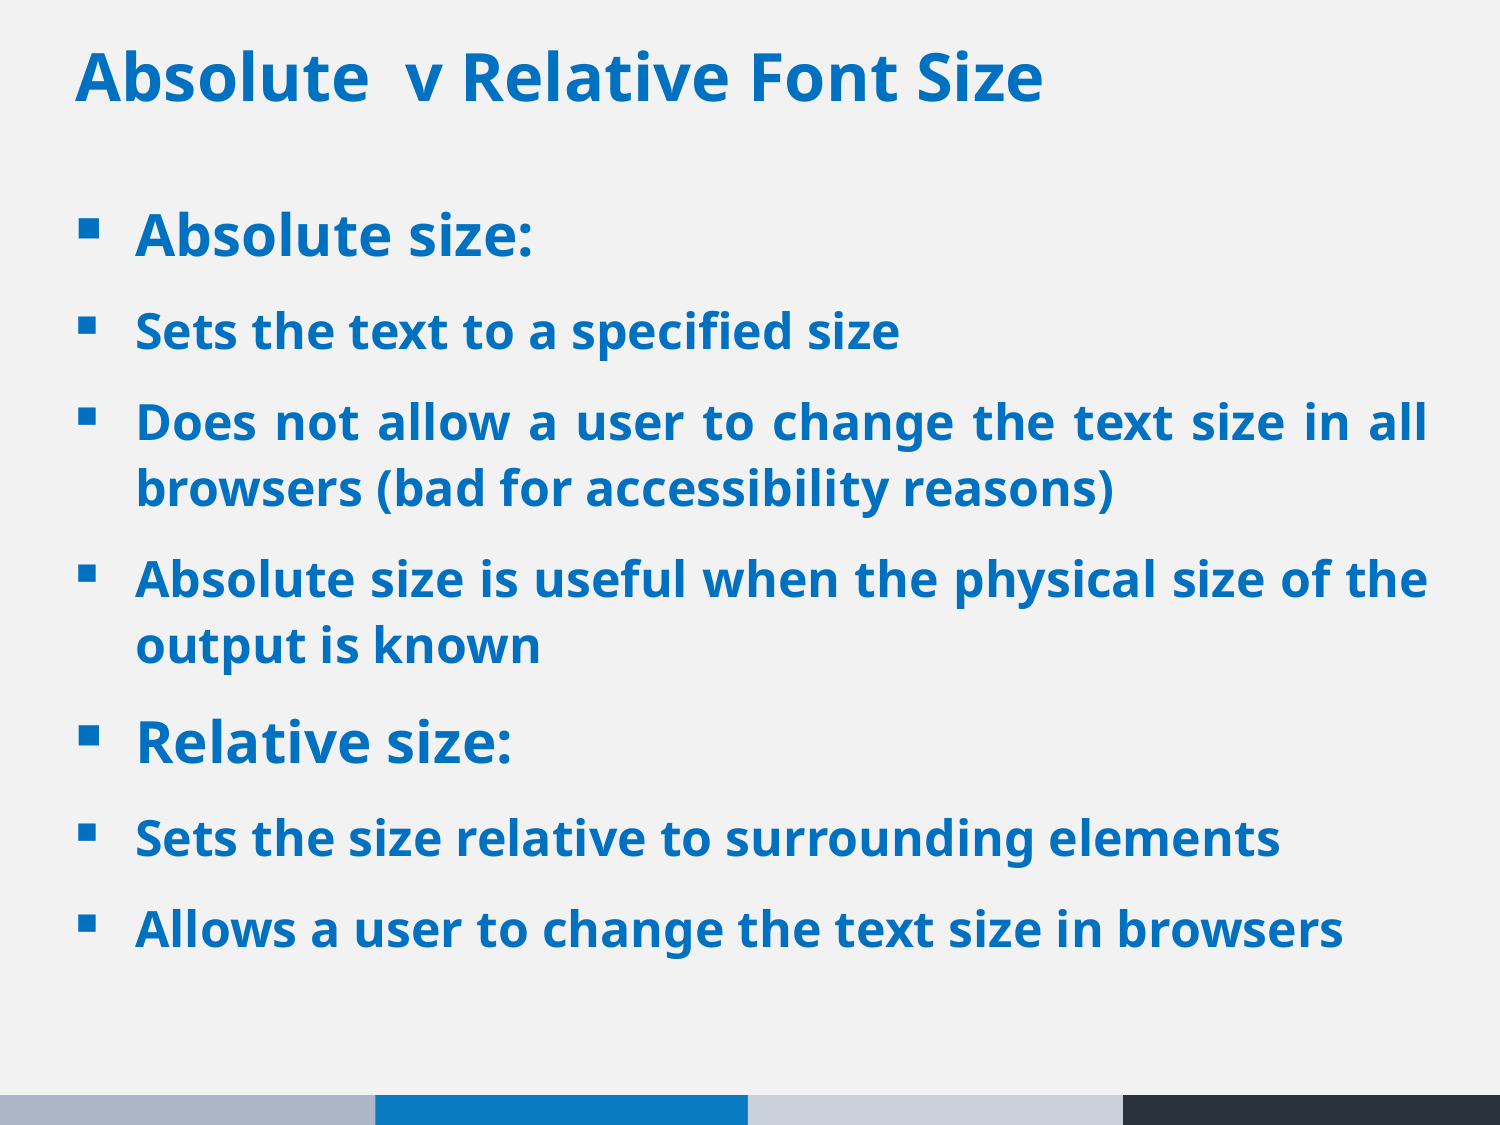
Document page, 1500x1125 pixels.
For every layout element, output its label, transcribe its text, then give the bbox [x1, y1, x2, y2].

list Absolute size: Sets the text to a specified size Does not allow a user to change the text size in all browsers (bad for accessibility reasons) Absolute size is useful when the physical size of the output is known Relative size: Sets the size relative to surrounding elements Allows a user to change the text size in browsers [60, 183, 1445, 1056]
title Absolute v Relative Font Size [60, 27, 1445, 133]
